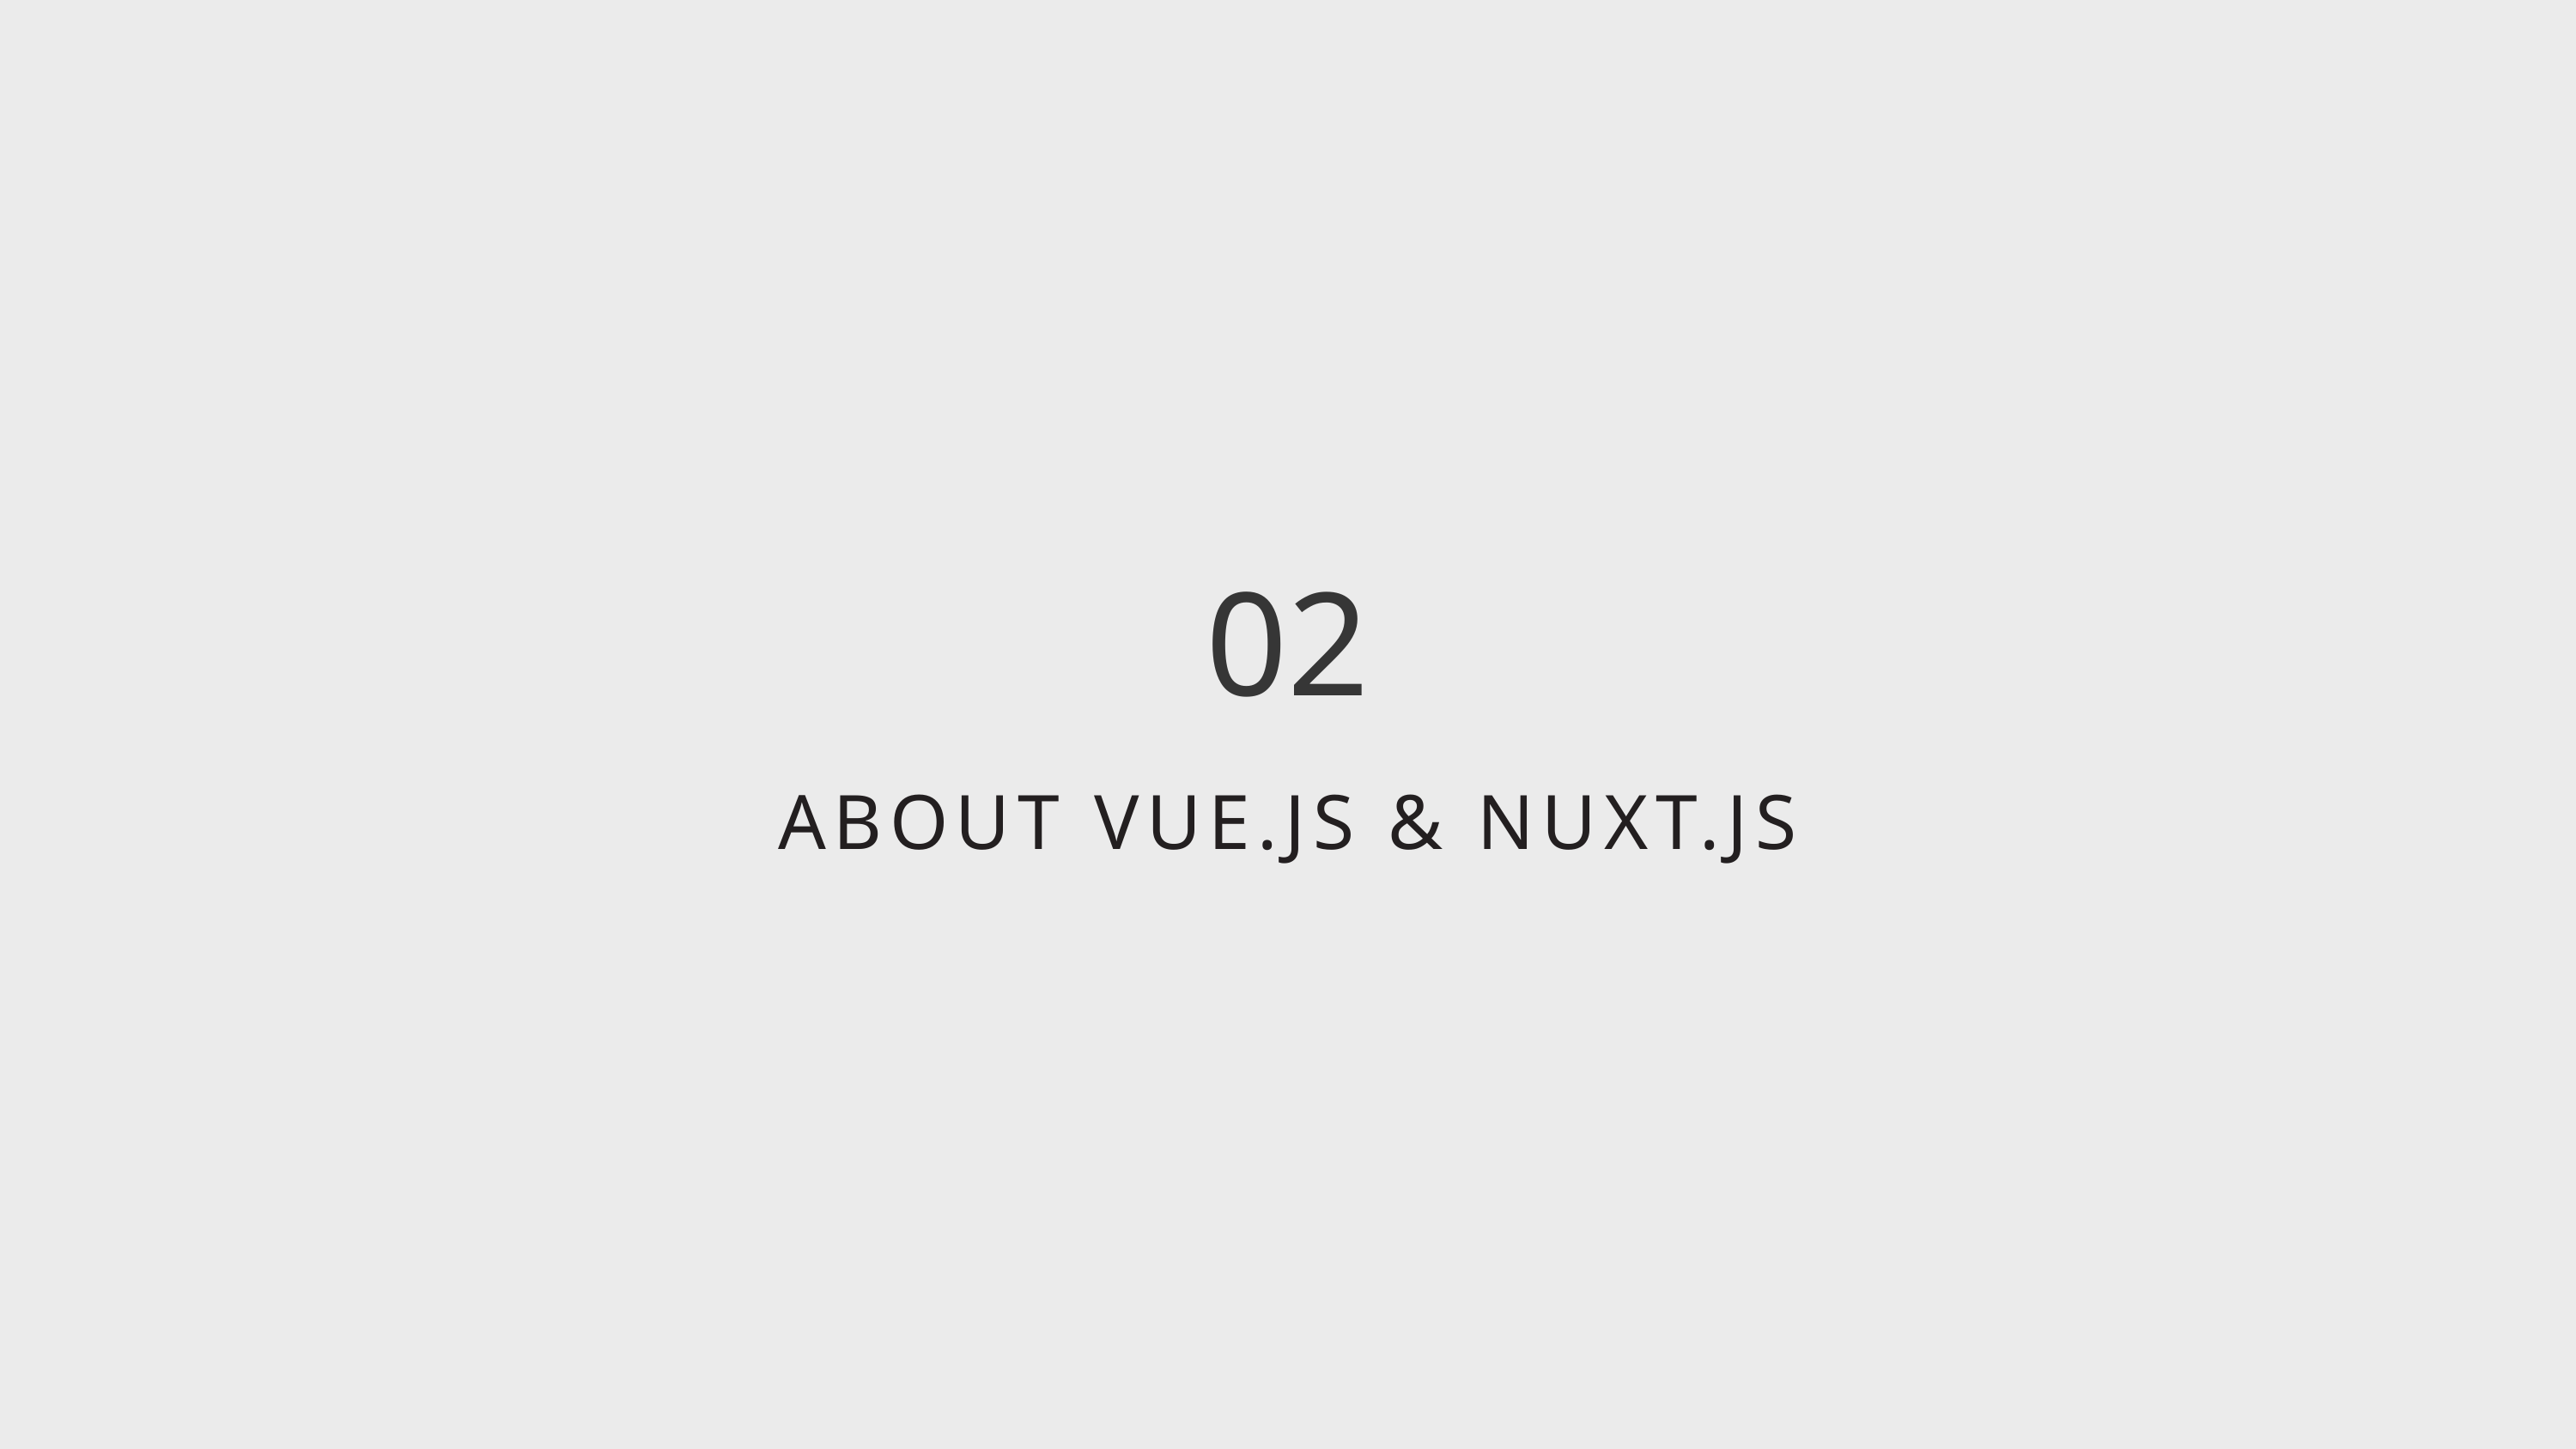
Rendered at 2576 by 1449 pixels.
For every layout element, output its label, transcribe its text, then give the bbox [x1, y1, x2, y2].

text_box ABOUT VUE.JS & NUXT.JS [719, 761, 1857, 865]
text_box 02 [1097, 552, 1479, 724]
